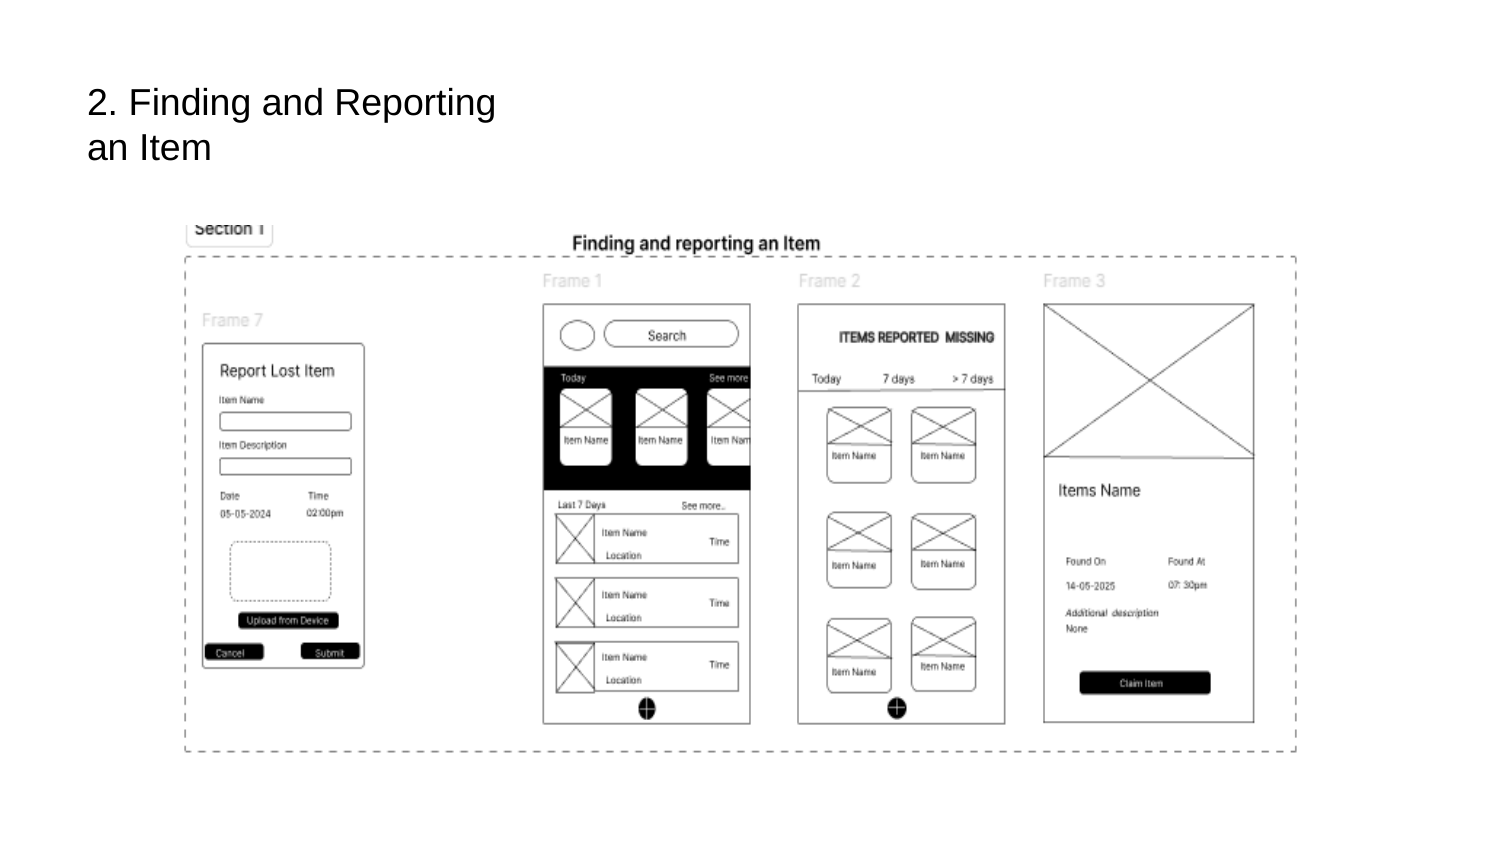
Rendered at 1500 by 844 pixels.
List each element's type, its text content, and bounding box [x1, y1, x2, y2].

picture [173, 225, 1323, 779]
text_box 2. Finding and Reporting an Item [72, 70, 549, 176]
